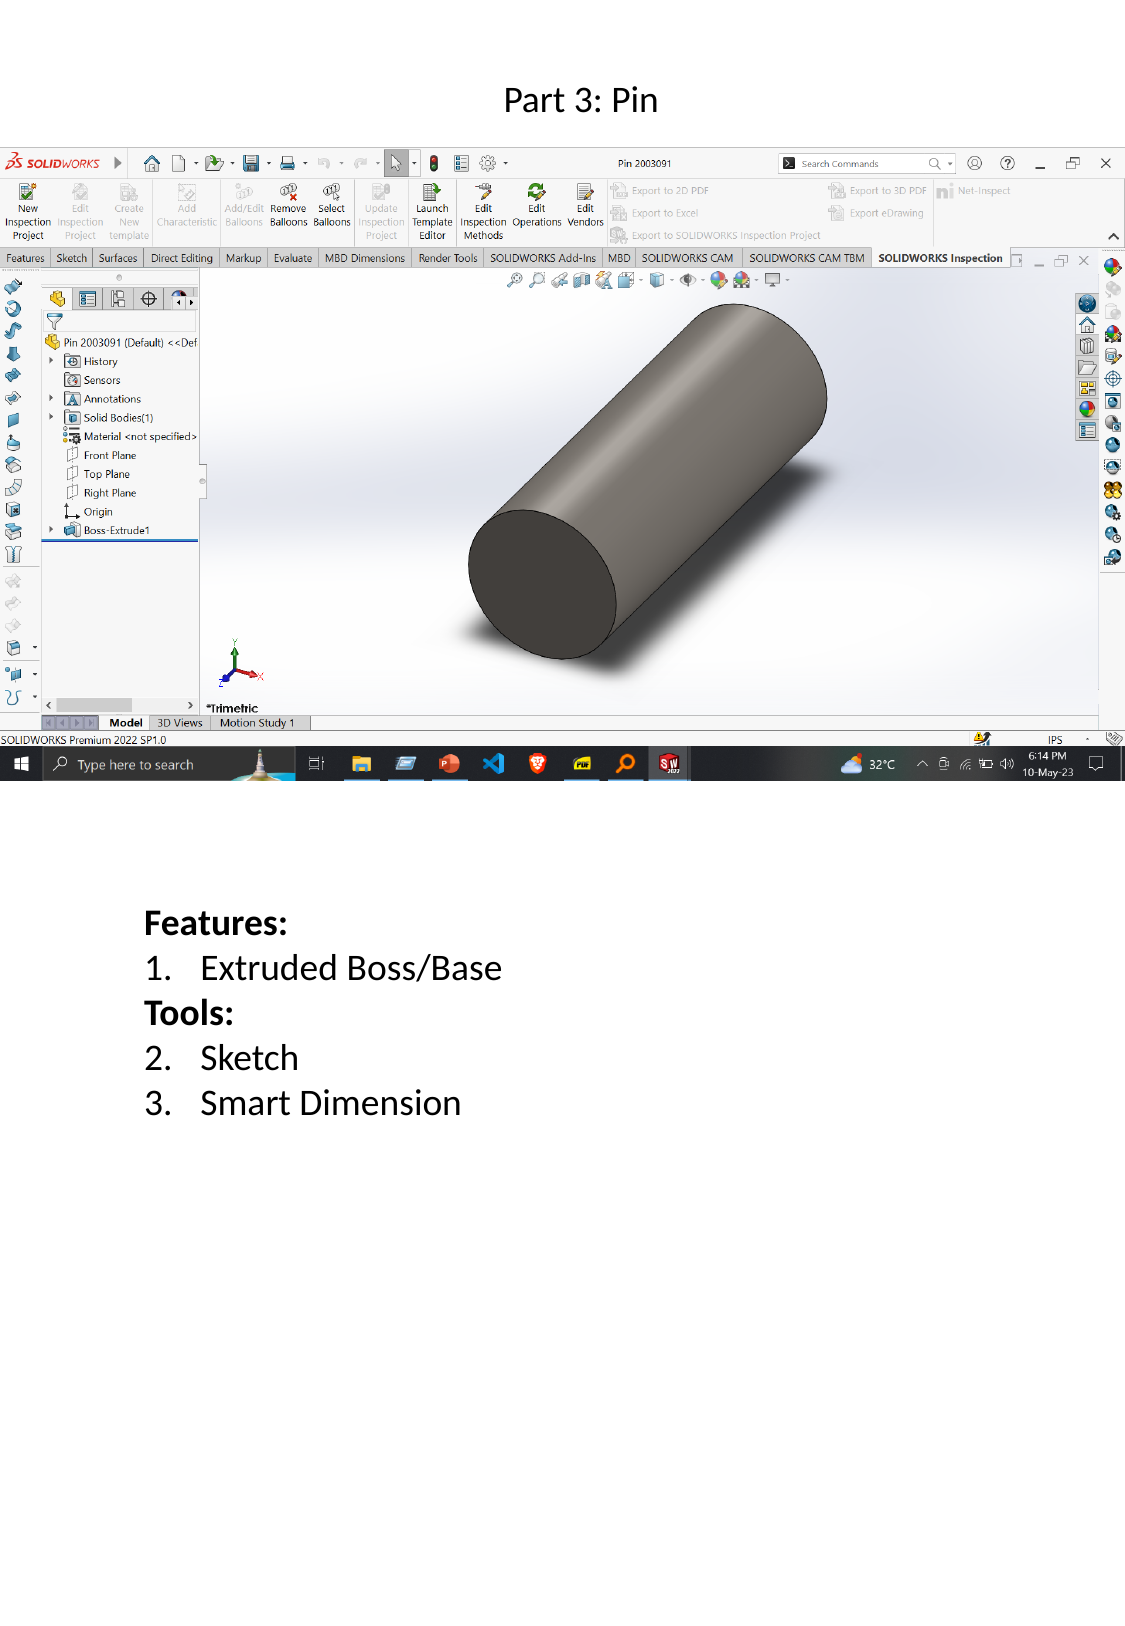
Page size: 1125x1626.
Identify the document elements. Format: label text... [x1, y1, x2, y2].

text_box Part 3: Pin [488, 67, 756, 128]
picture [0, 147, 1125, 781]
text_box Features: Extruded Boss/Base Tools: Sketch Smart Dimension [129, 890, 519, 1175]
